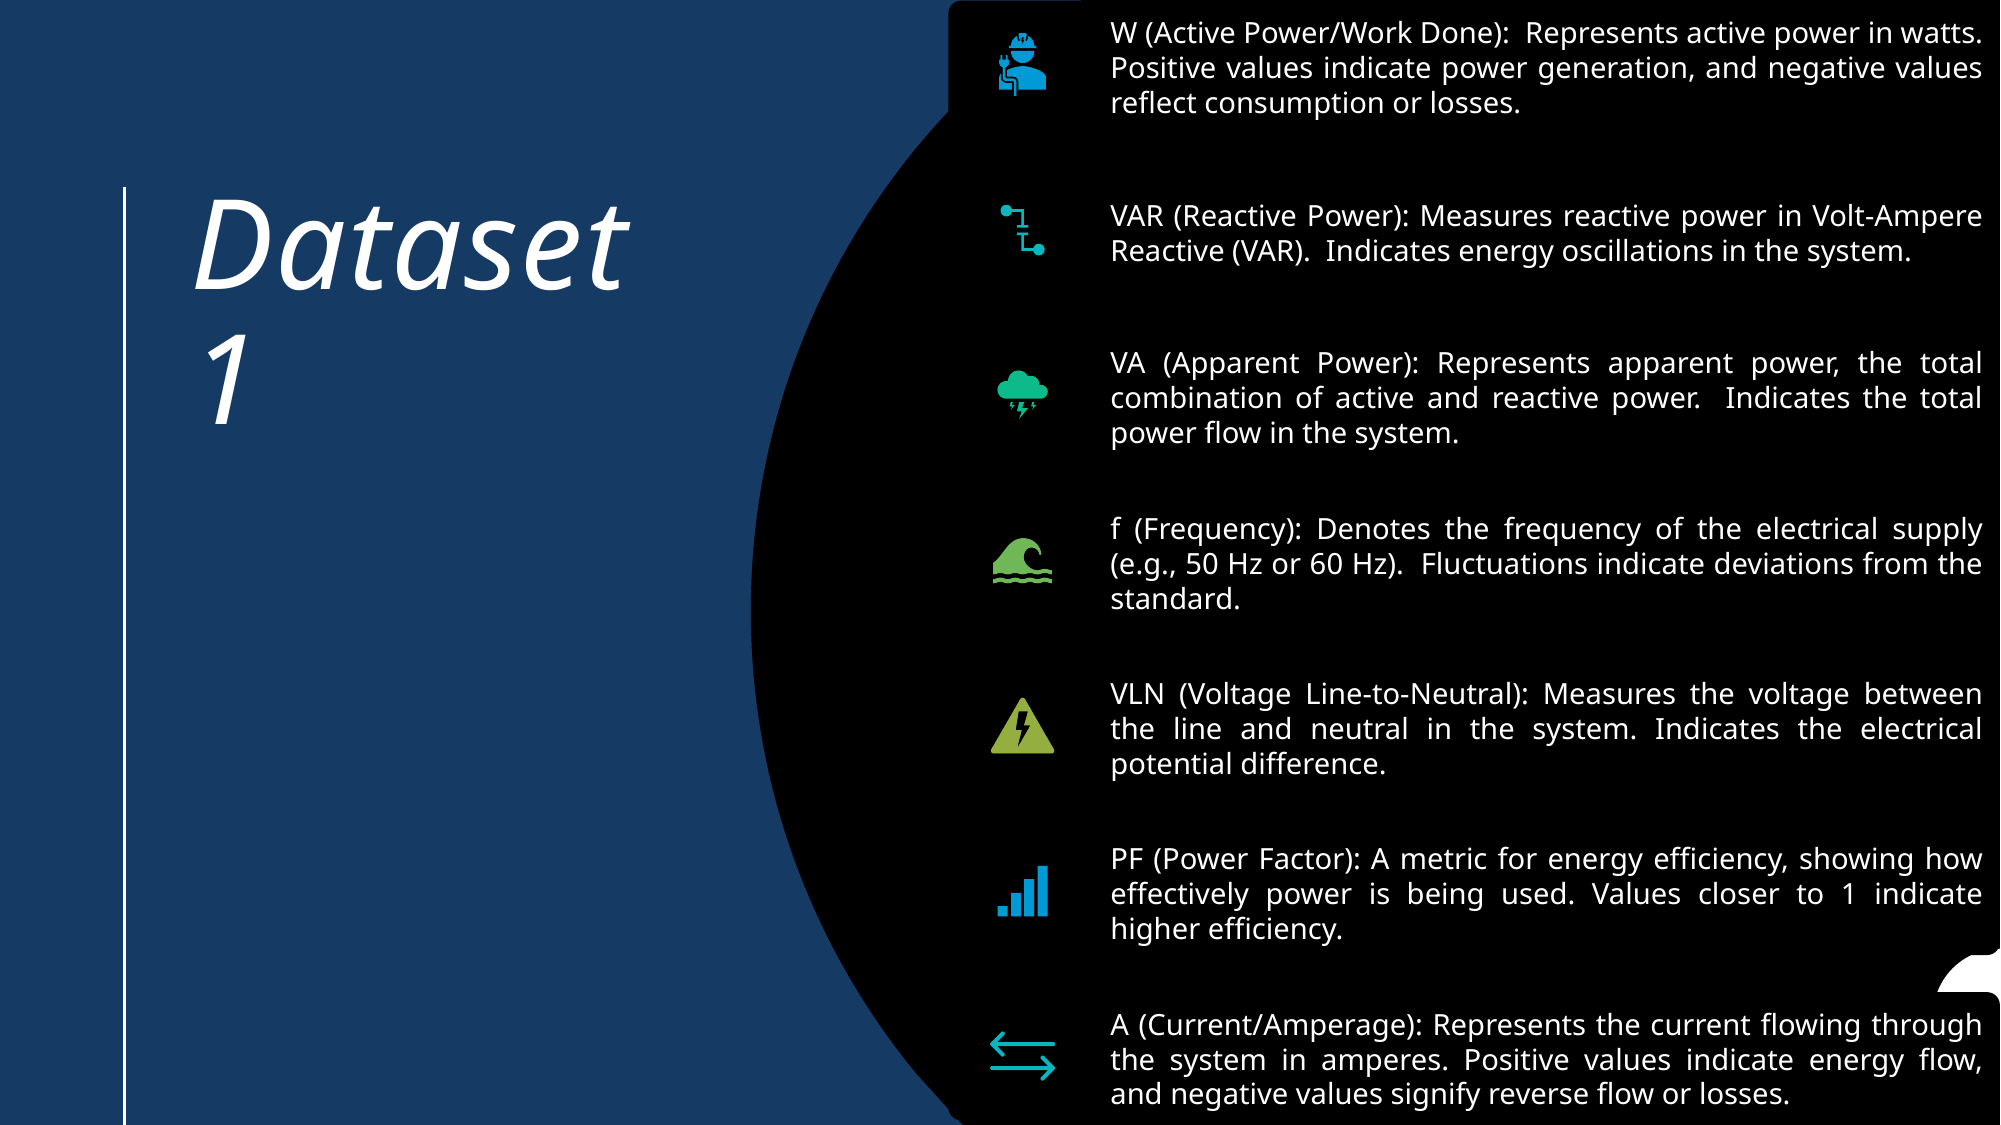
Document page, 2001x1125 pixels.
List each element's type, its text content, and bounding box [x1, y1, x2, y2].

text_box [749, 110, 948, 1111]
text_box Dataset 1 [175, 174, 688, 963]
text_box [948, 0, 2000, 1125]
text_box [0, 0, 948, 1125]
